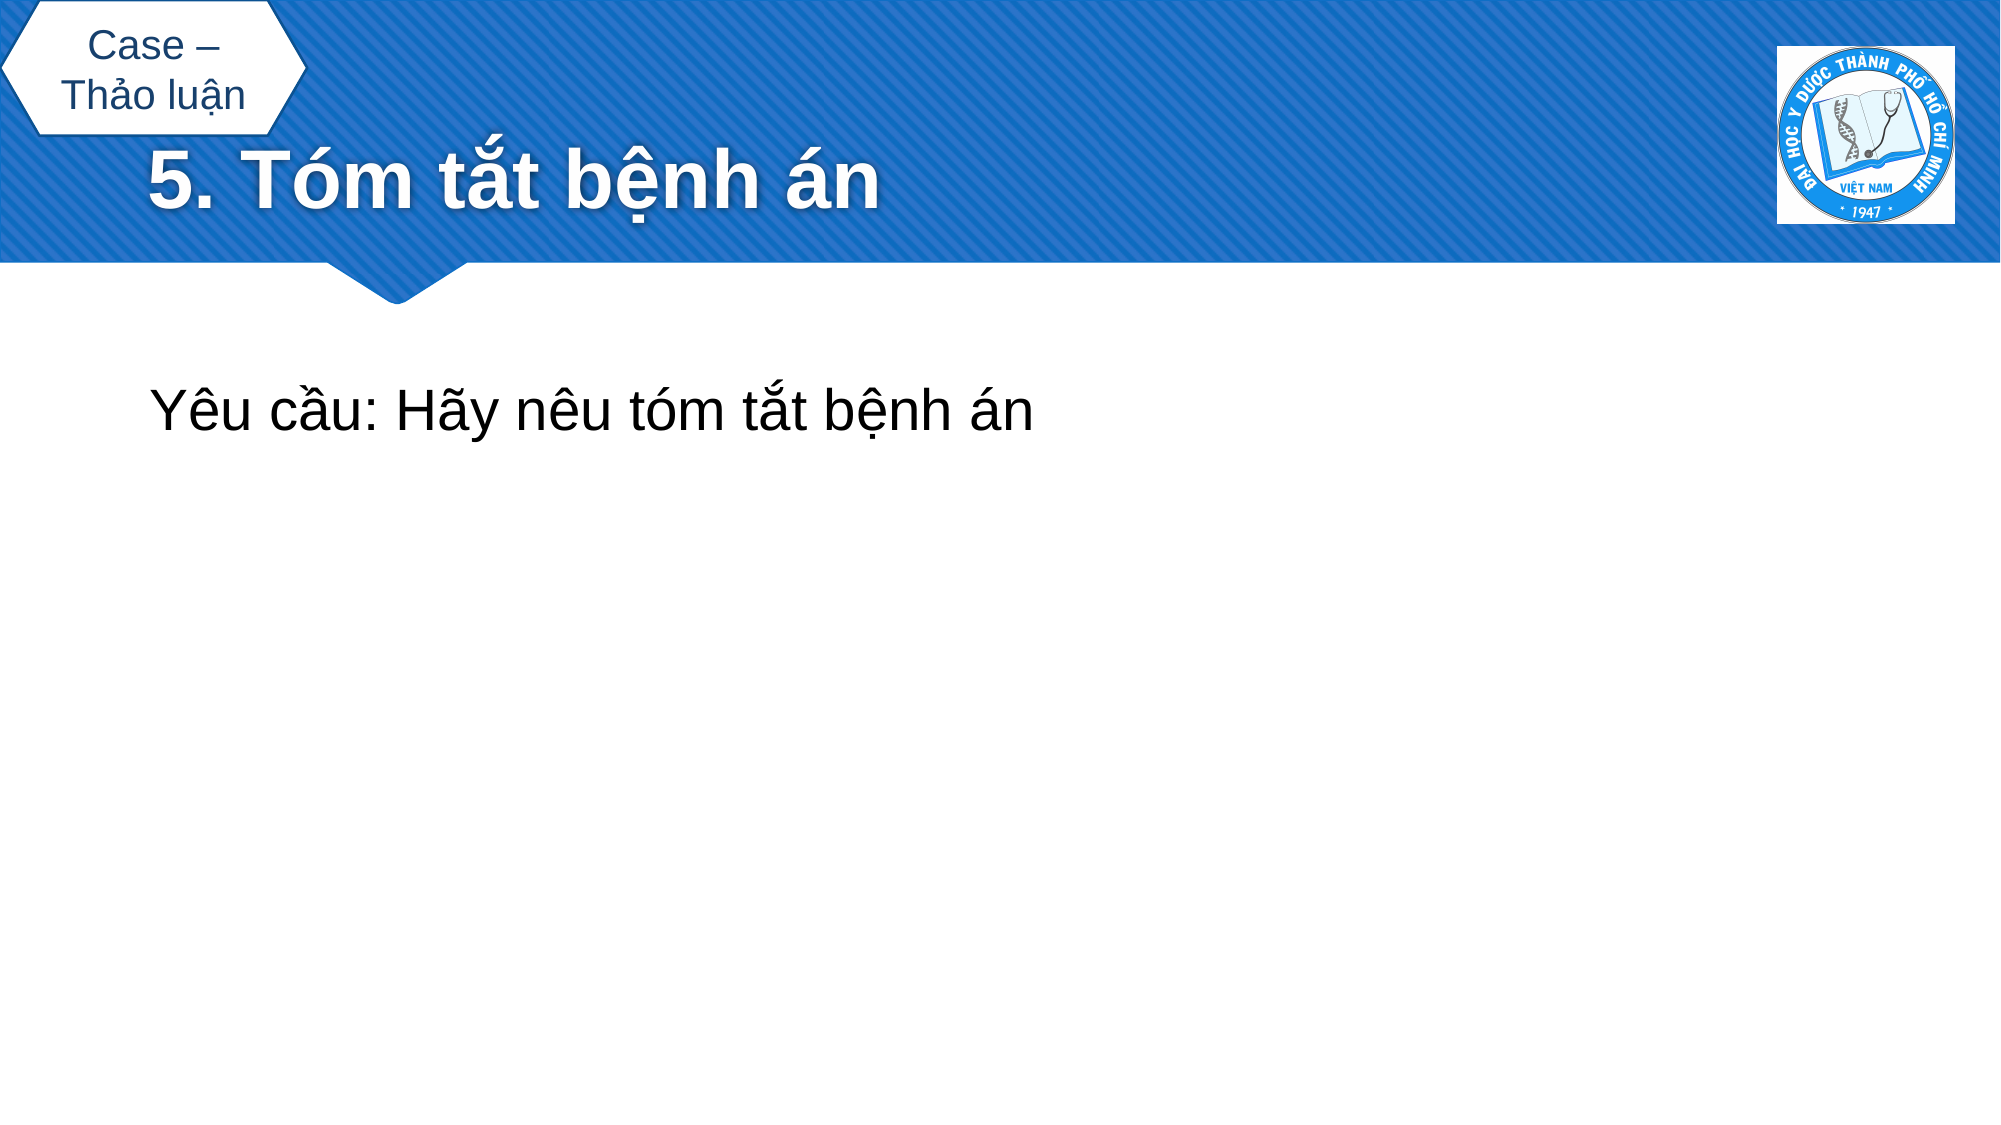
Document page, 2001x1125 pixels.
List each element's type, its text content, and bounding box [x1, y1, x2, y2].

picture [1777, 46, 1955, 224]
title 5. Tóm tắt bệnh án [132, 73, 1868, 233]
text_box Case – Thảo luận [0, 0, 309, 138]
list Yêu cầu: Hãy nêu tóm tắt bệnh án [134, 364, 1591, 962]
